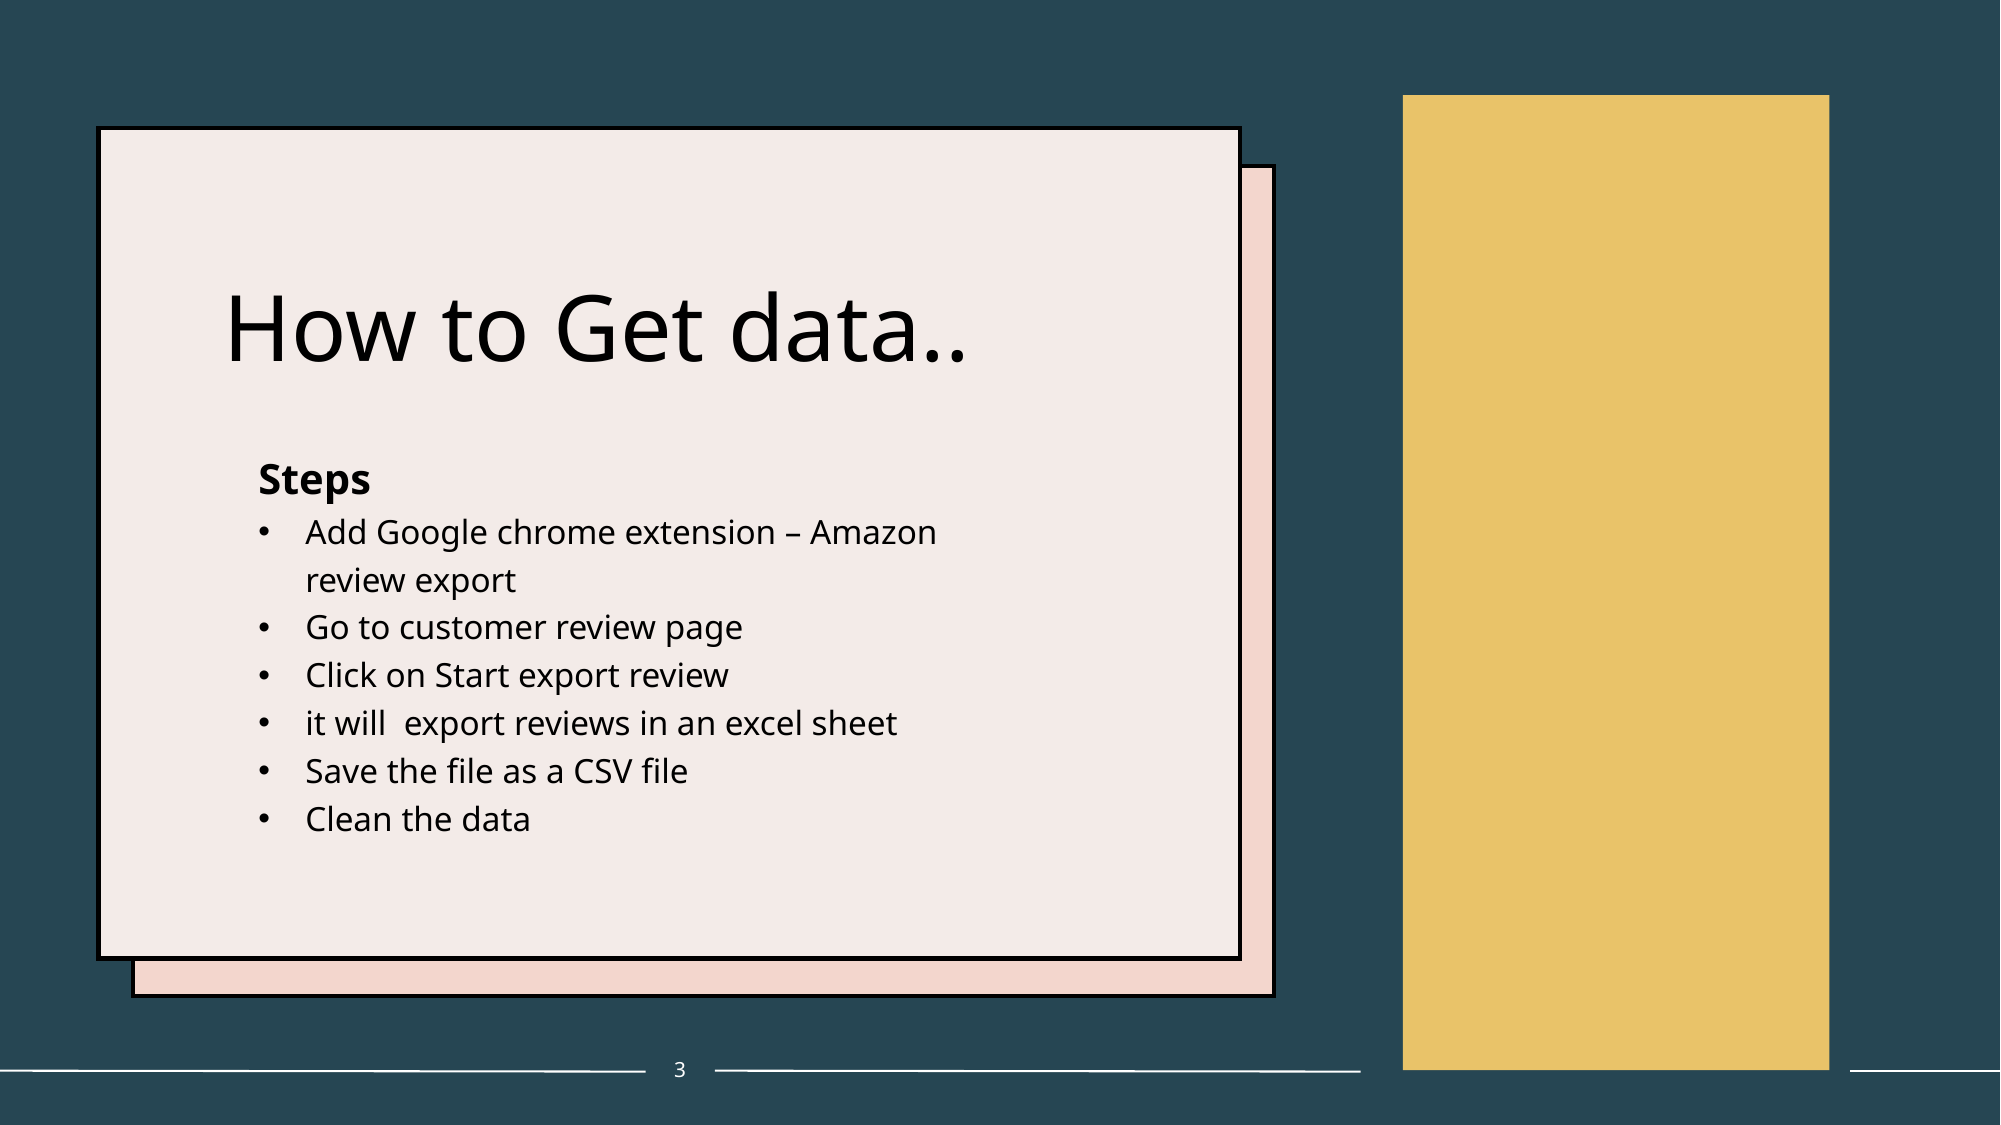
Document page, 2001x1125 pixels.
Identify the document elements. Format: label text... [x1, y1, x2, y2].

title How to Get data.. [208, 274, 1152, 397]
list Steps Add Google chrome extension – Amazon review export Go to customer review page Click on Start export review it will export reviews in an excel sheet Save the file as a CSV file Clean the data [234, 435, 1057, 951]
slide_number 3 [650, 1050, 710, 1091]
text_box [1402, 95, 1830, 1071]
